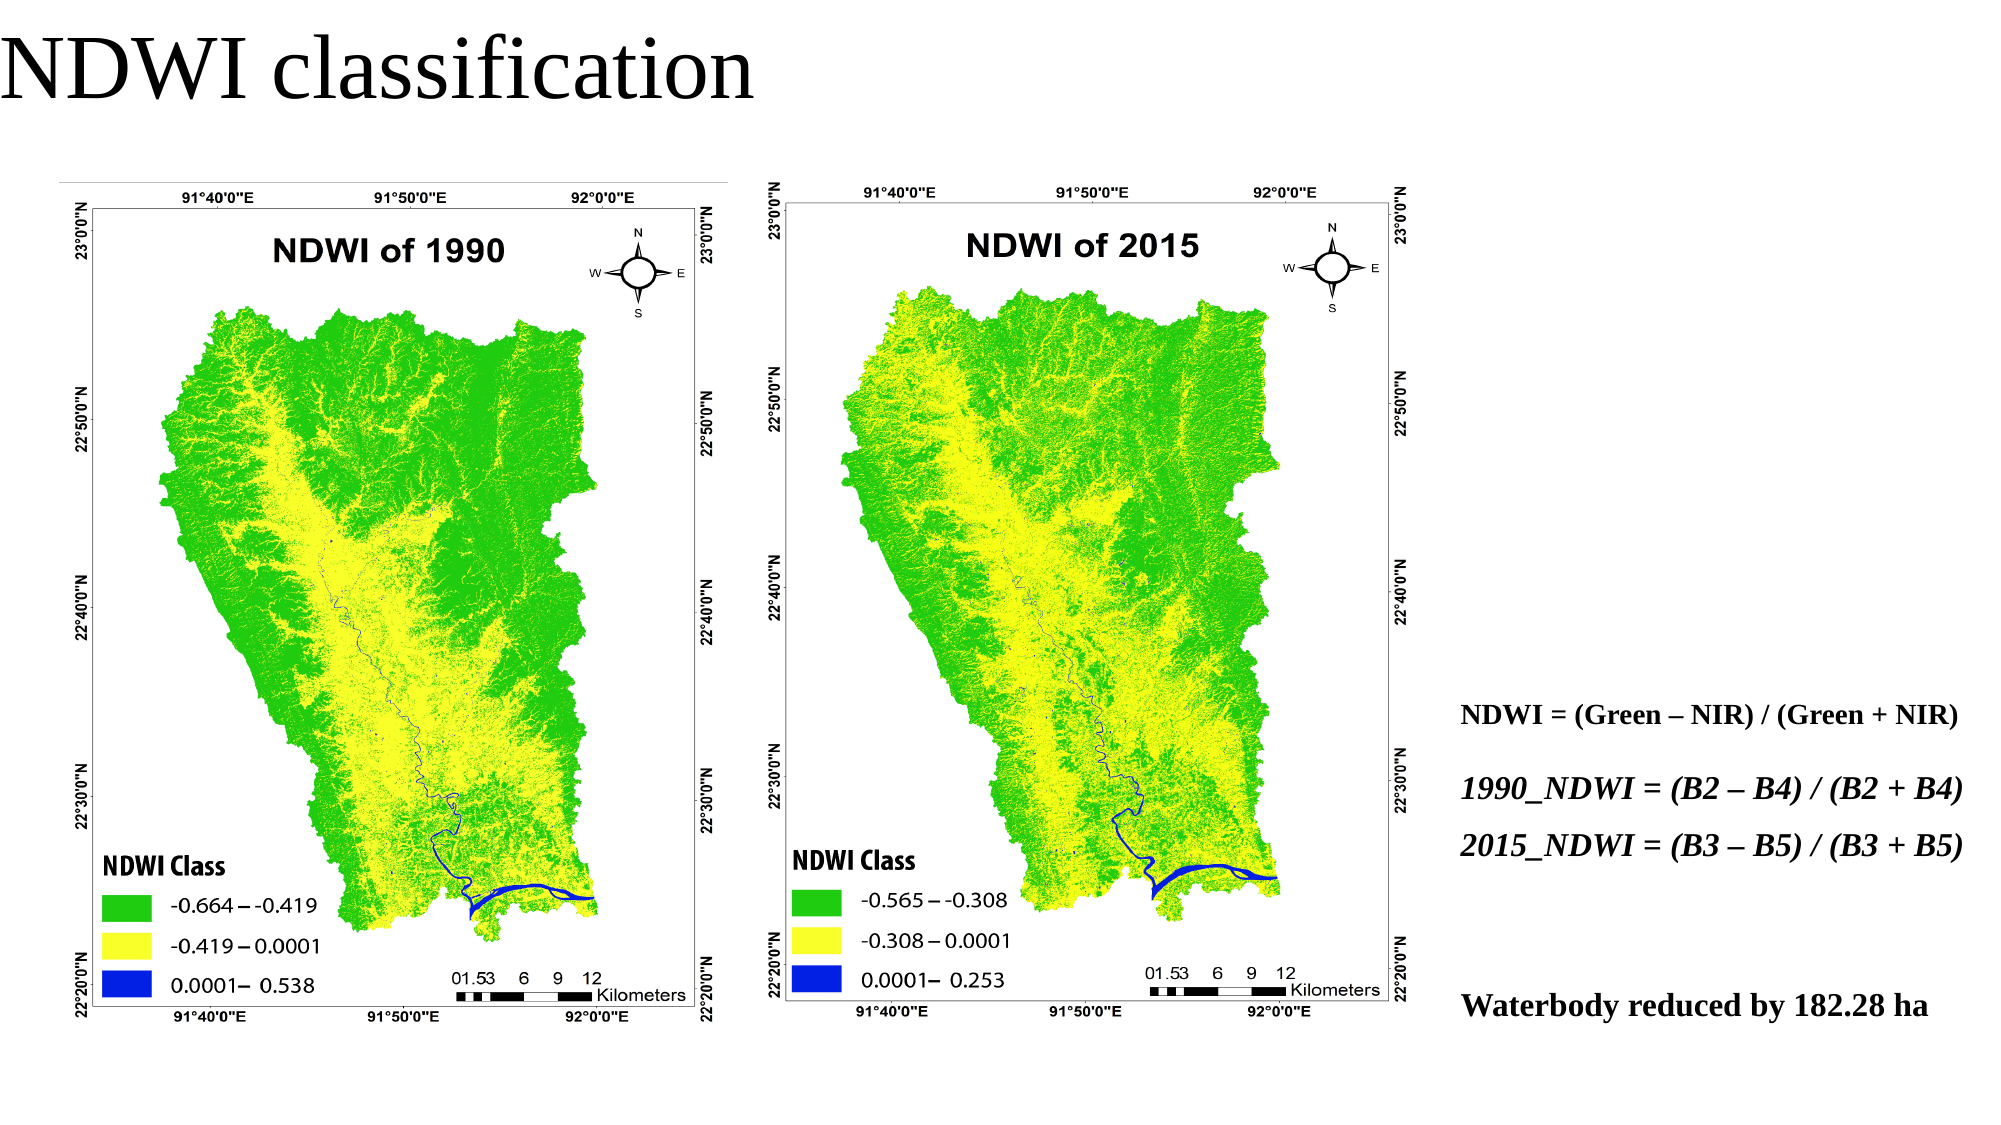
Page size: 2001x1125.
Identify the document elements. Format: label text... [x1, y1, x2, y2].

picture [752, 177, 1422, 1035]
title NDWI classification [0, 0, 1710, 178]
text_box NDWI = (Green – NIR) / (Green + NIR) 1990_NDWI = (B2 – B4) / (B2 + B4) 2015_NDWI = (B3 – B5) / (B3 + B5) Waterbody reduced by 182.28 ha [1445, 670, 2000, 1030]
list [59, 177, 728, 1035]
